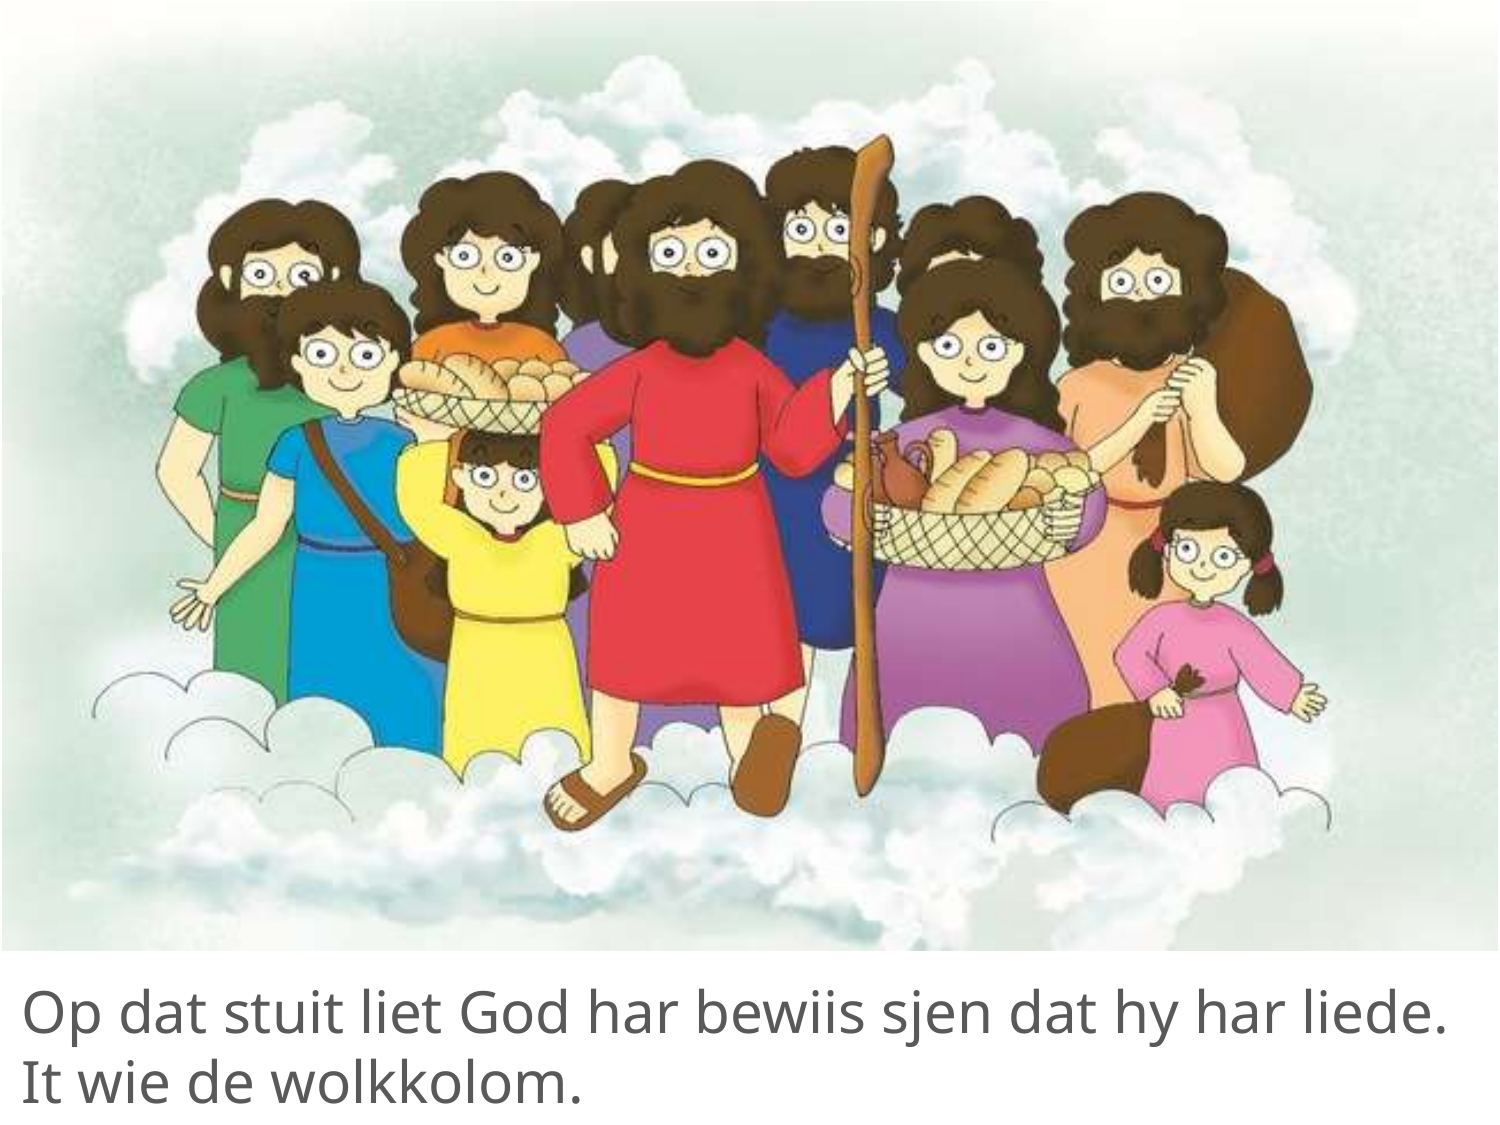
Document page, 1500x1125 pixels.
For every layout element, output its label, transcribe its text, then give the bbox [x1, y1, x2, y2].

picture [1, 1, 1498, 951]
text_box Op dat stuit liet God har bewiis sjen dat hy har liede. It wie de wolkkolom. [7, 967, 1493, 1123]
